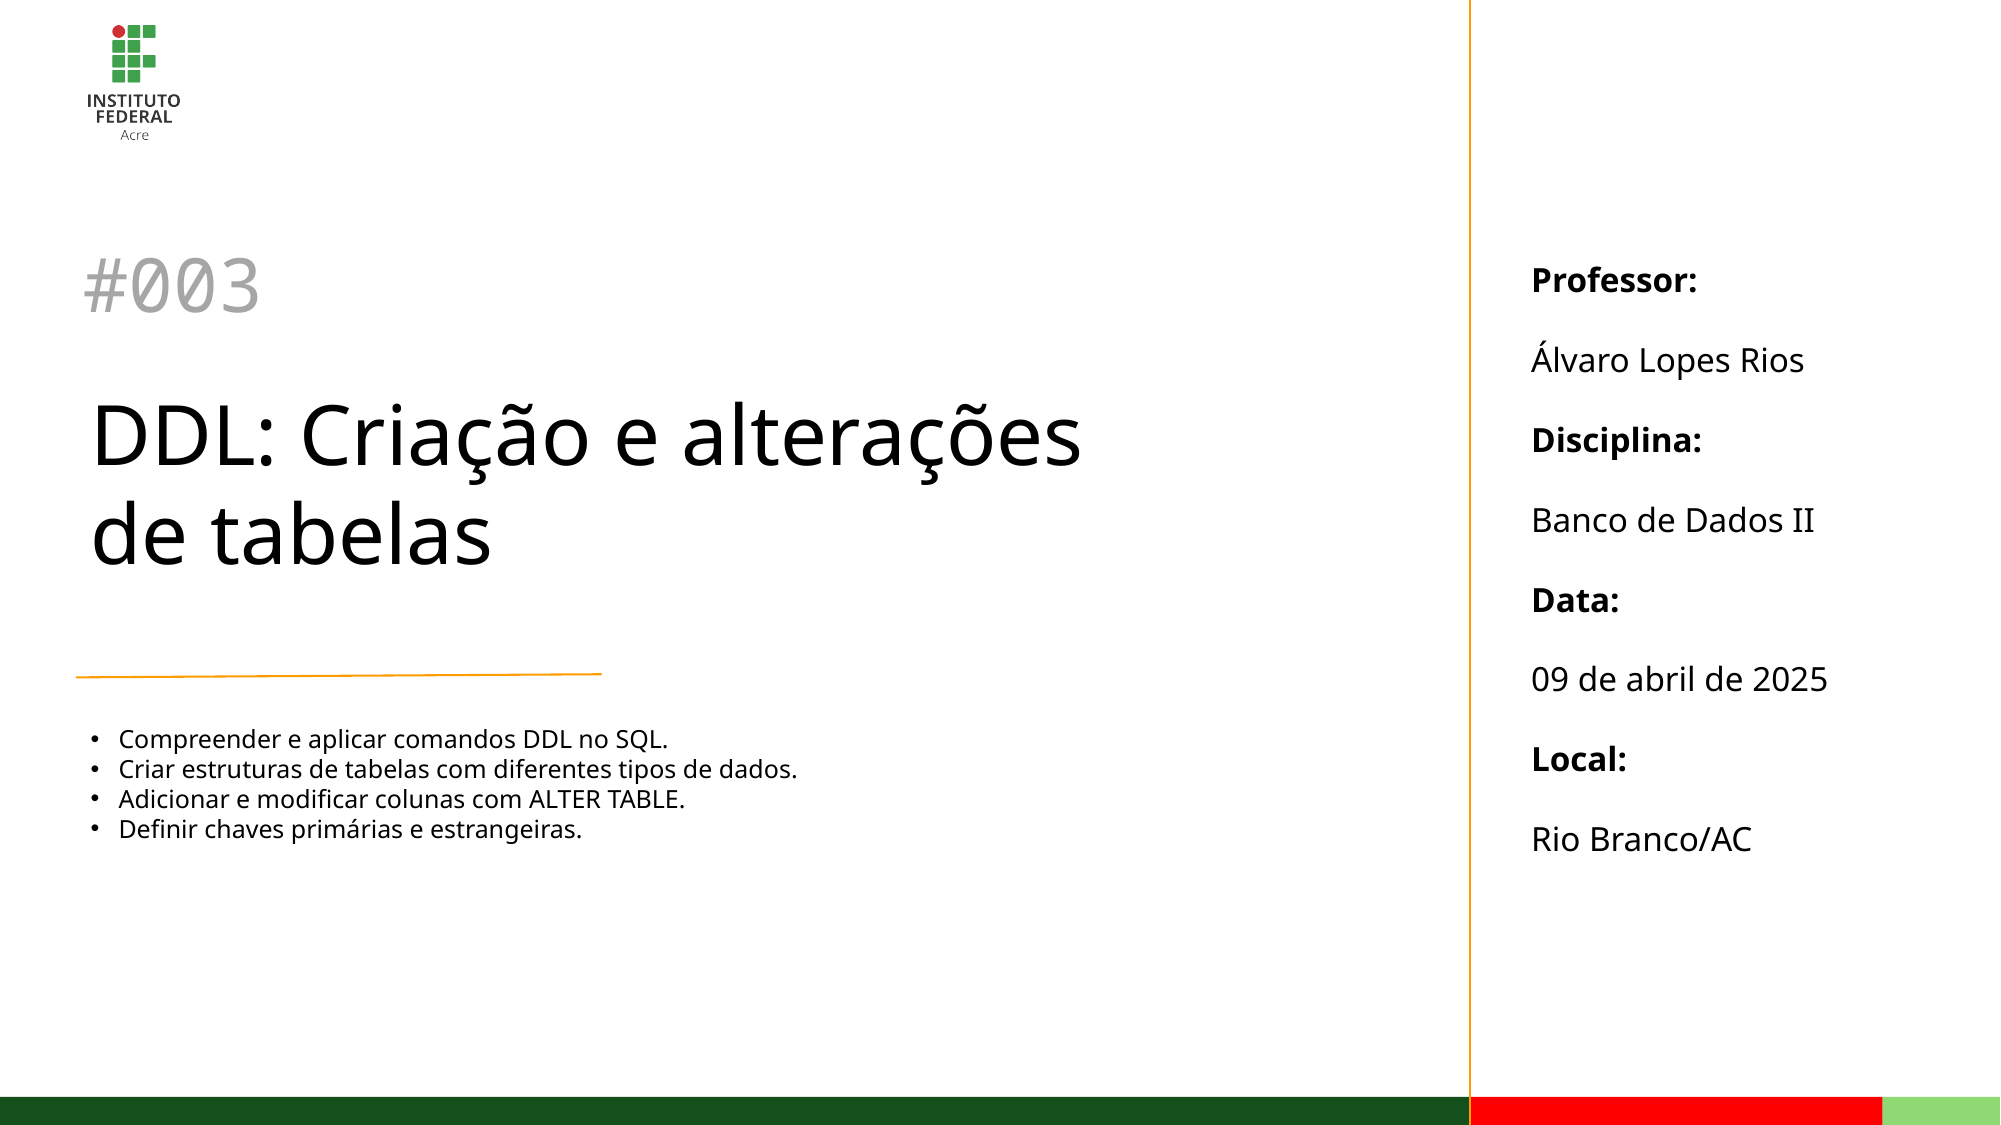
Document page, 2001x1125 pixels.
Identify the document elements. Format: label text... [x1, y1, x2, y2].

text_box Compreender e aplicar comandos DDL no SQL. Criar estruturas de tabelas com diferentes tipos de dados. Adicionar e modificar colunas com ALTER TABLE. Definir chaves primárias e estrangeiras. [75, 716, 1121, 851]
text_box [1881, 1095, 2000, 1125]
text_box [1471, 1095, 1881, 1125]
text_box [0, 1095, 1469, 1125]
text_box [75, 673, 603, 678]
text_box #003 [69, 229, 279, 335]
text_box DDL: Criação e alterações de tabelas [75, 374, 1107, 590]
text_box Professor: Álvaro Lopes Rios Disciplina: Banco de Dados II Data: 09 de abril de 2025 Local: Rio Branco/AC [1516, 251, 1942, 866]
picture [87, 24, 181, 141]
